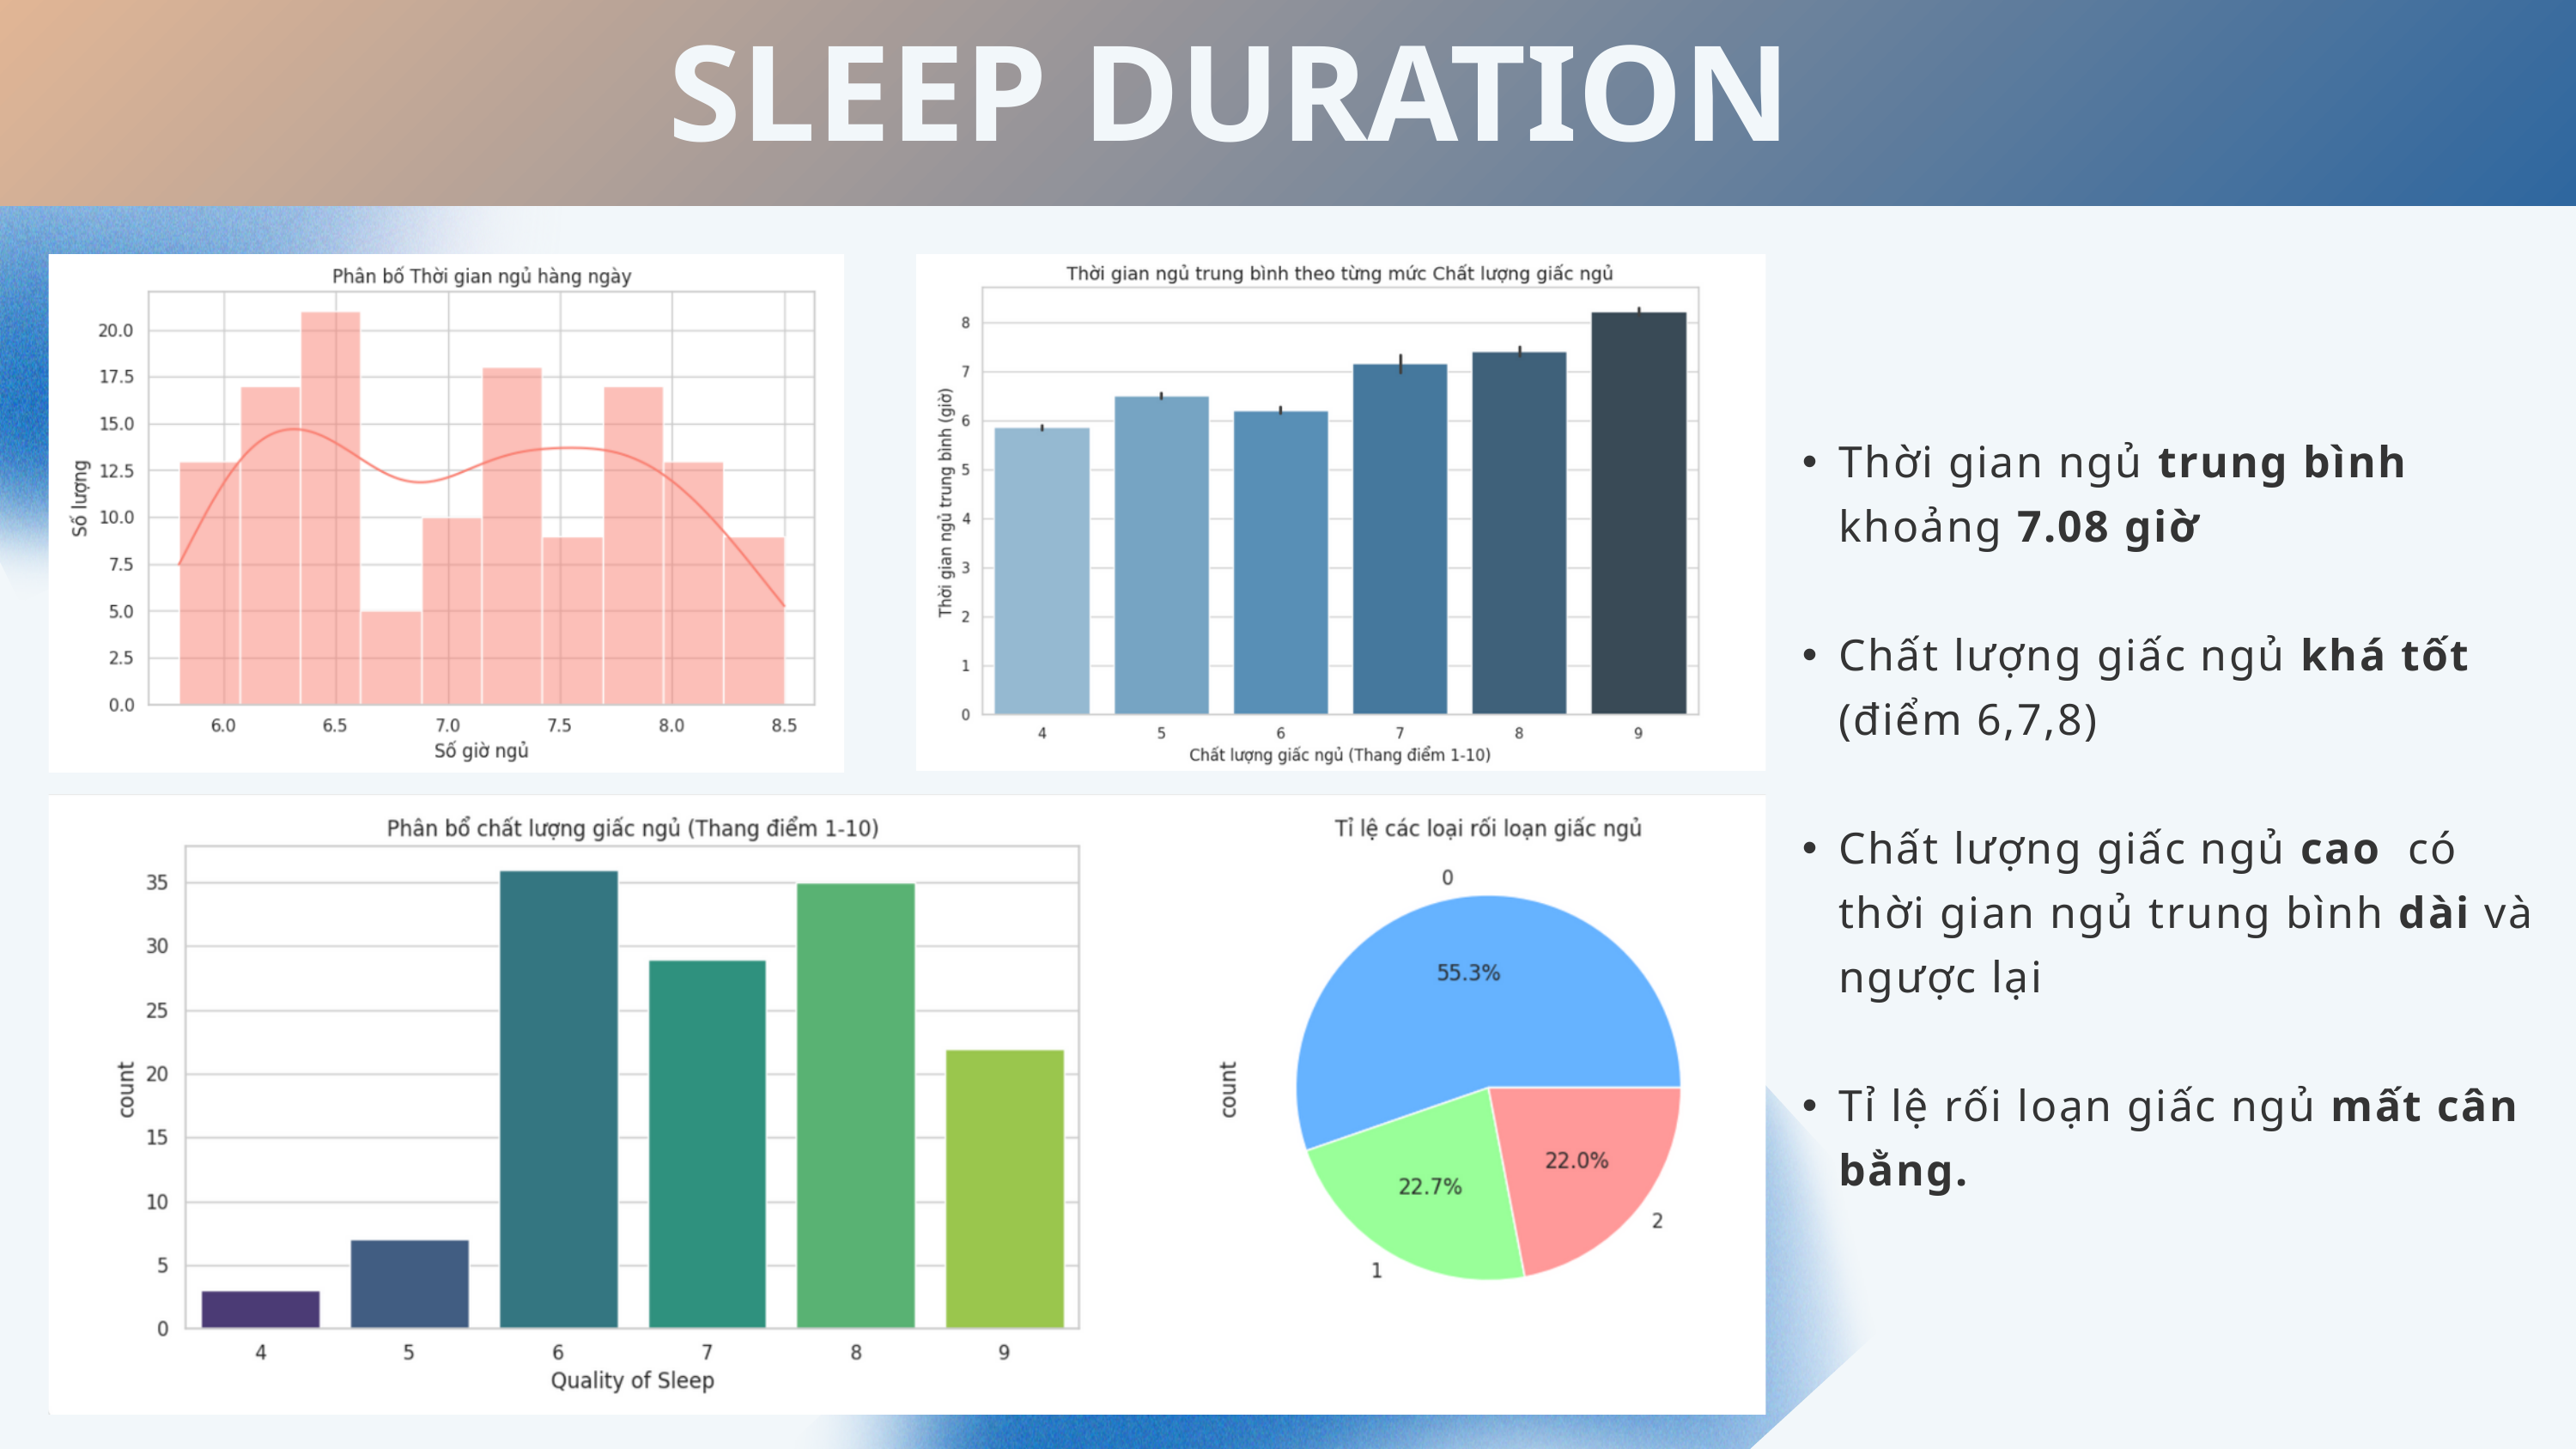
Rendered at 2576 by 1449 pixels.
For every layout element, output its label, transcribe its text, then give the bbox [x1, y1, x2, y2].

text_box [48, 254, 845, 773]
text_box [1387, 254, 1766, 771]
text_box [1159, 0, 1381, 1402]
text_box [915, 254, 1156, 771]
text_box [0, 206, 831, 603]
text_box [783, 1259, 1940, 1449]
text_box SLEEP DURATION [1387, 39, 1863, 168]
text_box SLEEP DURATION [635, 39, 1156, 168]
text_box Thời gian ngủ trung bình khoảng 7.08 giờ Chất lượng giấc ngủ khá tốt (điểm 6,7,8) Chất lượng giấc ngủ cao có thời gian ngủ trung bình dài và ngược lại Tỉ lệ rối loạn giấc ngủ mất cân bằng. [1765, 421, 2560, 1259]
text_box [48, 794, 1766, 1415]
